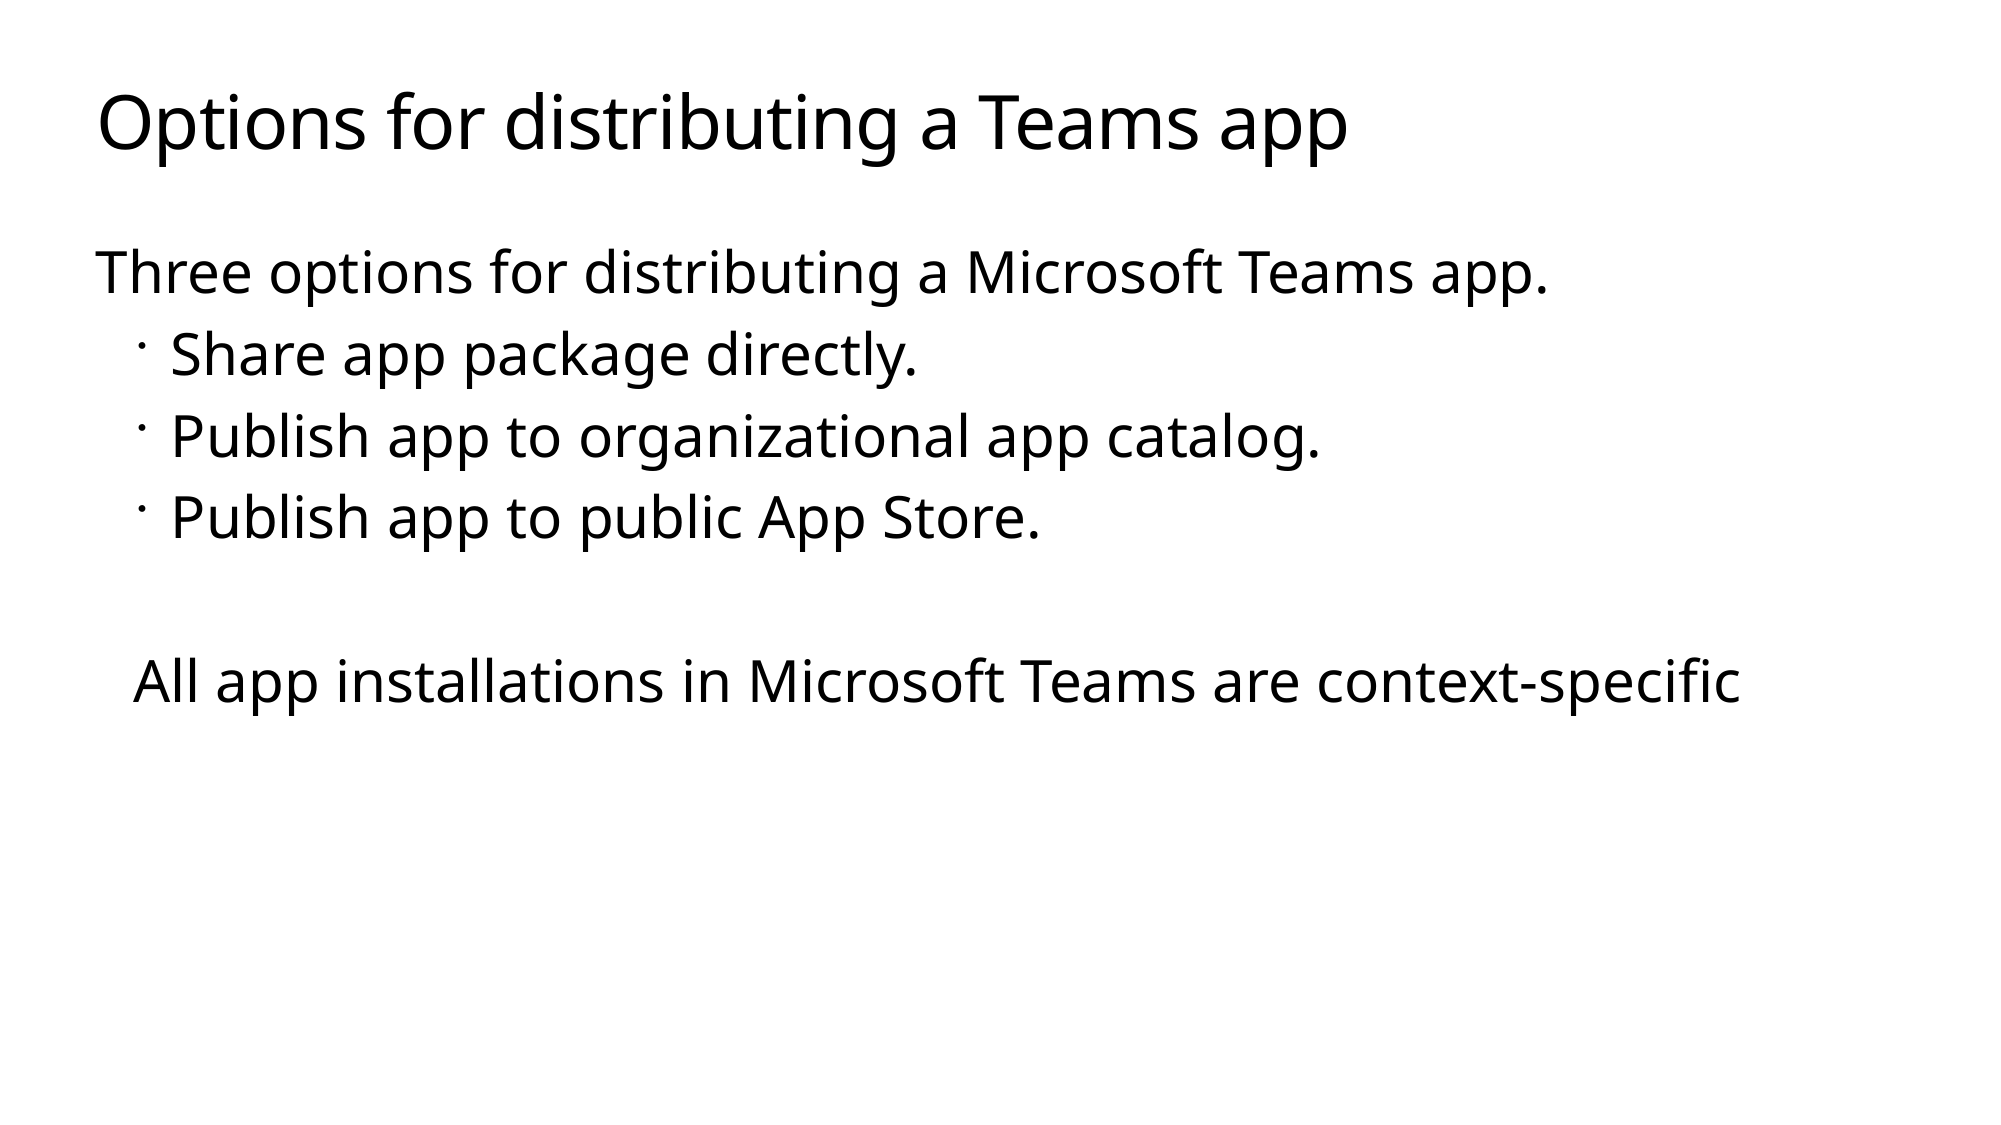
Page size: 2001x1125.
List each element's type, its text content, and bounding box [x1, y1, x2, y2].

list Three options for distributing a Microsoft Teams app. Share app package directly. Publish app to organizational app catalog. Publish app to public App Store. All app installations in Microsoft Teams are context-specific [95, 235, 1904, 900]
title Options for distributing a Teams app [96, 75, 1960, 166]
